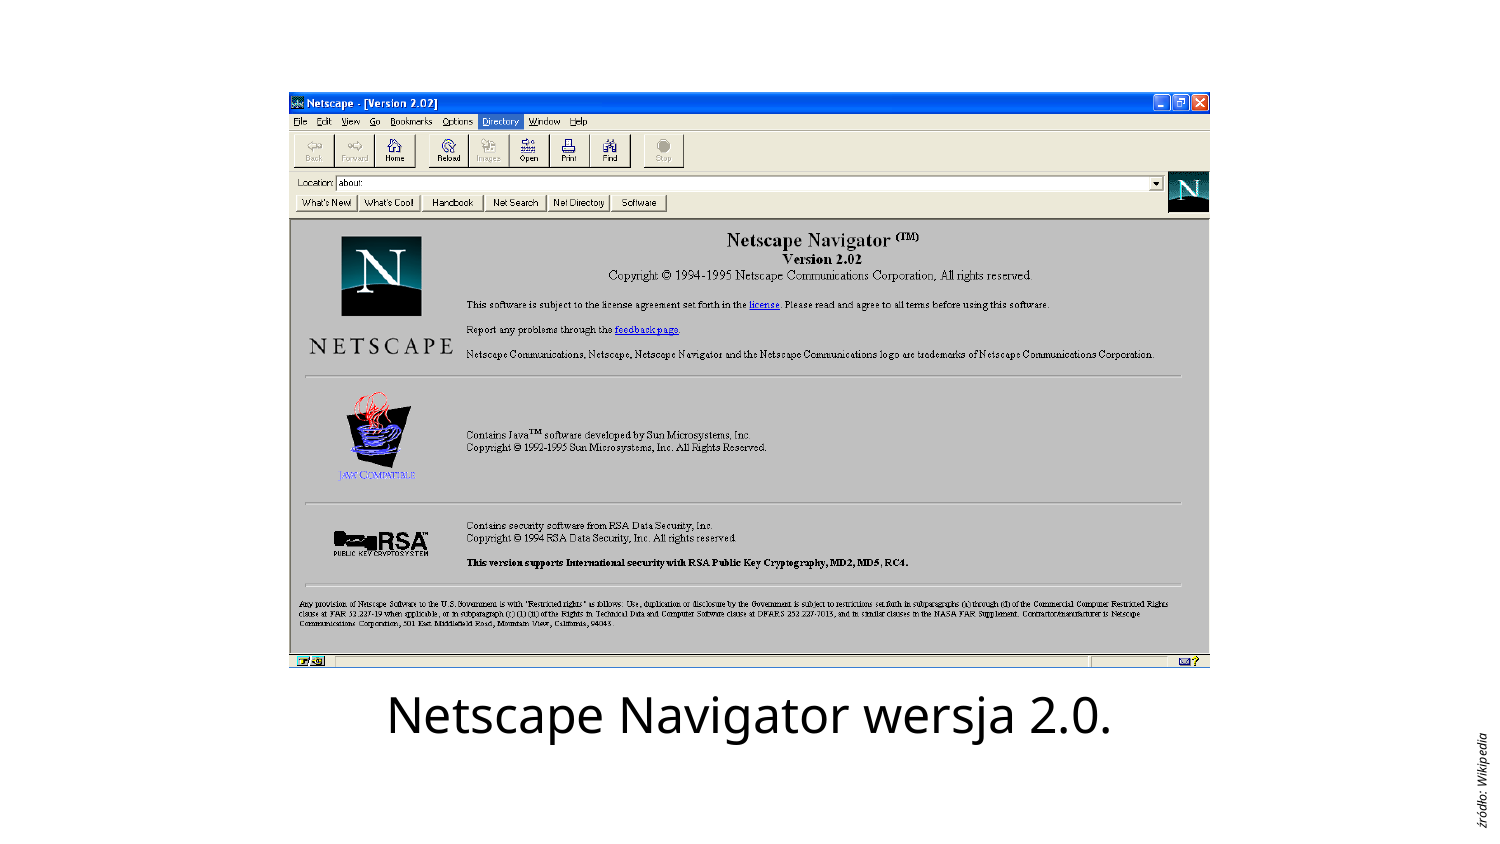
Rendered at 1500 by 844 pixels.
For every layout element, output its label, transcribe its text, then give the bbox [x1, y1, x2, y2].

list Netscape Navigator wersja 2.0. [118, 675, 1382, 752]
picture [289, 92, 1210, 669]
text_box źródło: Wikipedia [1459, 558, 1500, 844]
